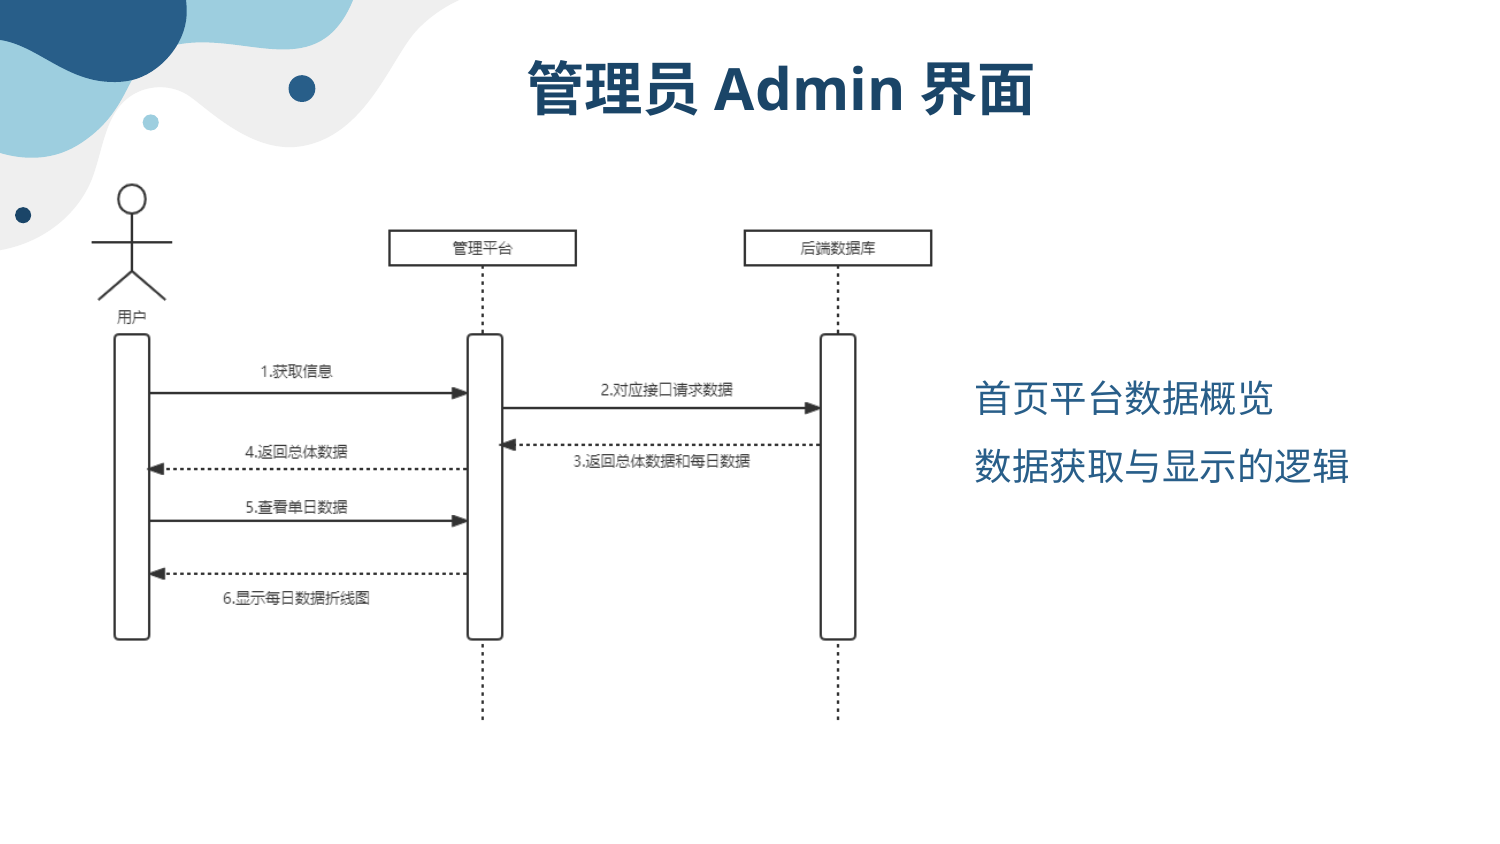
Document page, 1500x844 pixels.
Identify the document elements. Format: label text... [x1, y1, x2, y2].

picture [62, 156, 961, 751]
text_box 管理员Admin界面 [511, 45, 1064, 130]
text_box 首页平台数据概览 数据获取与显示的逻辑 [966, 345, 1409, 495]
